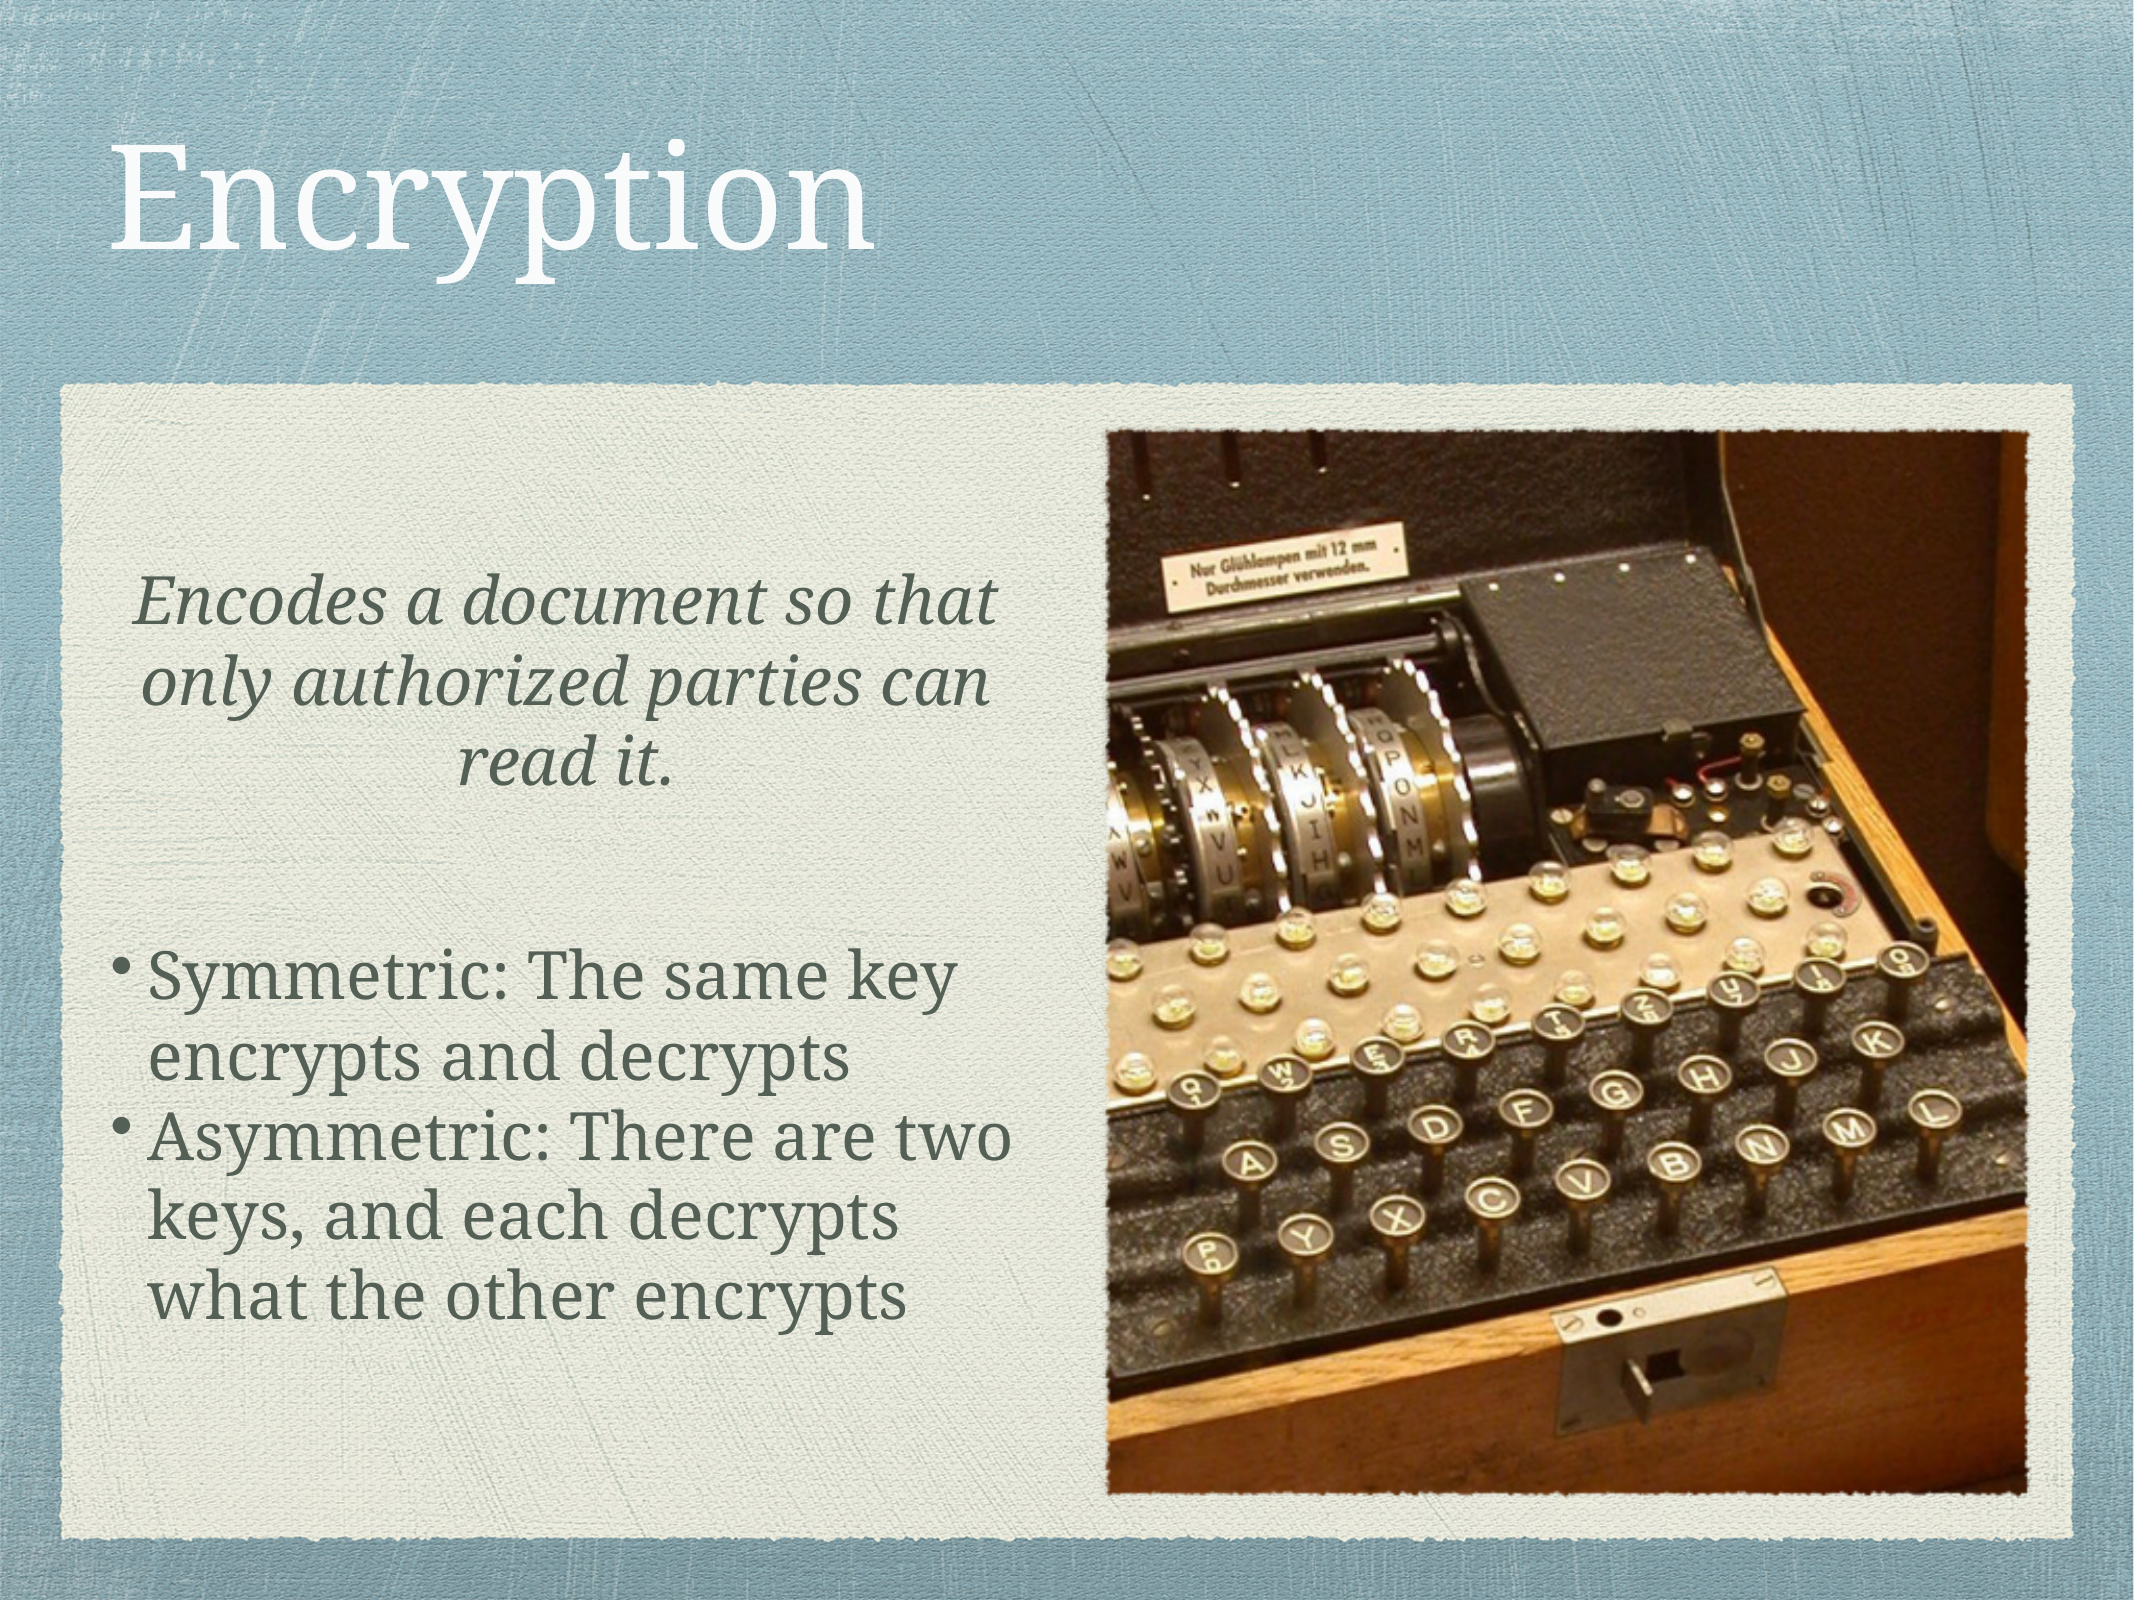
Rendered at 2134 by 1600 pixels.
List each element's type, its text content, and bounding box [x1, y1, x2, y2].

text_box Encodes a document so that only authorized parties can read it. [98, 549, 1035, 807]
text_box Symmetric: The same key encrypts and decrypts Asymmetric: There are two keys, and each decrypts what the other encrypts [102, 925, 1081, 1342]
title Encryption [105, 24, 2028, 359]
picture [0, 0, 2134, 1600]
